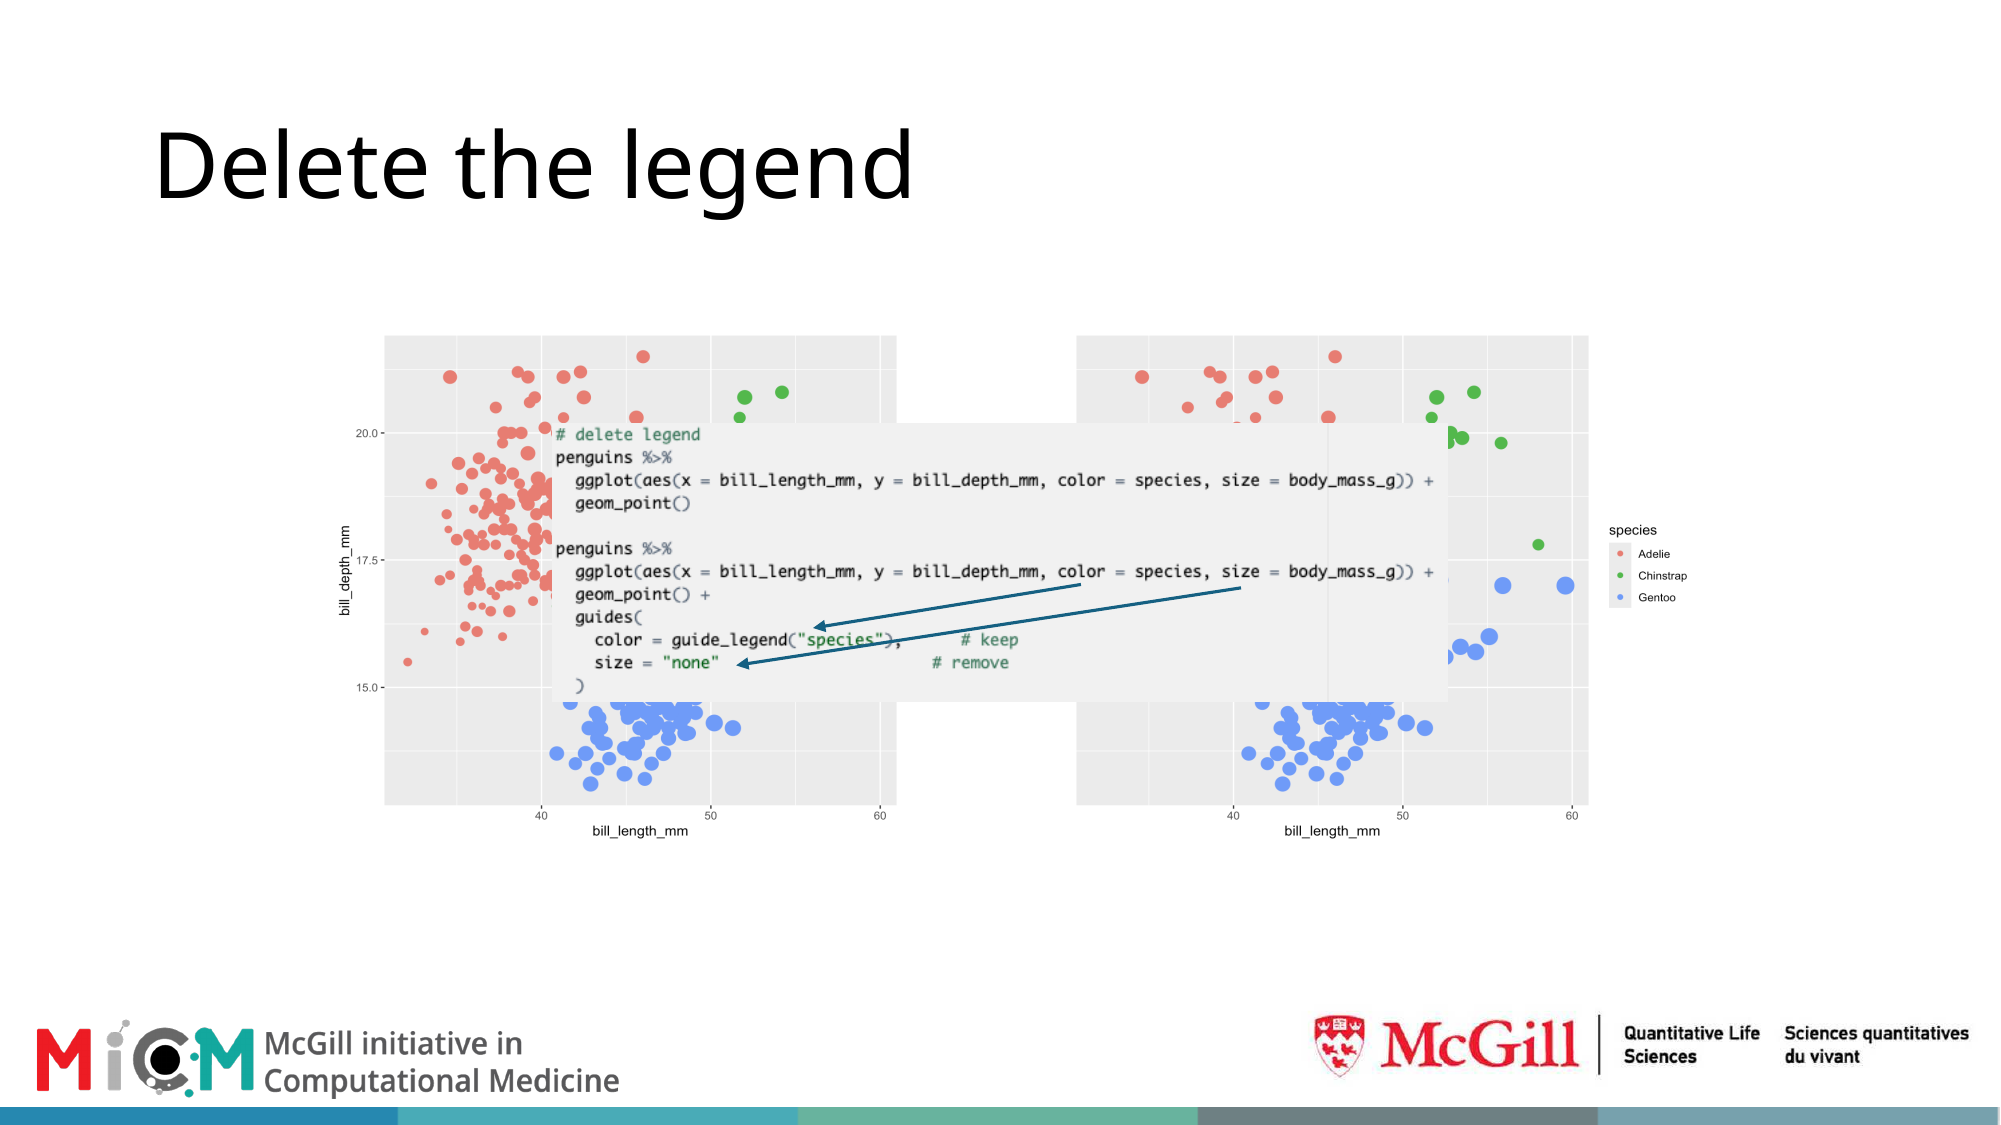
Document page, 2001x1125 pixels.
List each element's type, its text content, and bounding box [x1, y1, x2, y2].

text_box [1023, 330, 1707, 842]
title Delete the legend [137, 59, 1863, 278]
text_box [812, 583, 1082, 587]
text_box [735, 587, 1242, 666]
picture [1282, 985, 2000, 1105]
picture [331, 330, 1449, 842]
picture [0, 1014, 2000, 1125]
